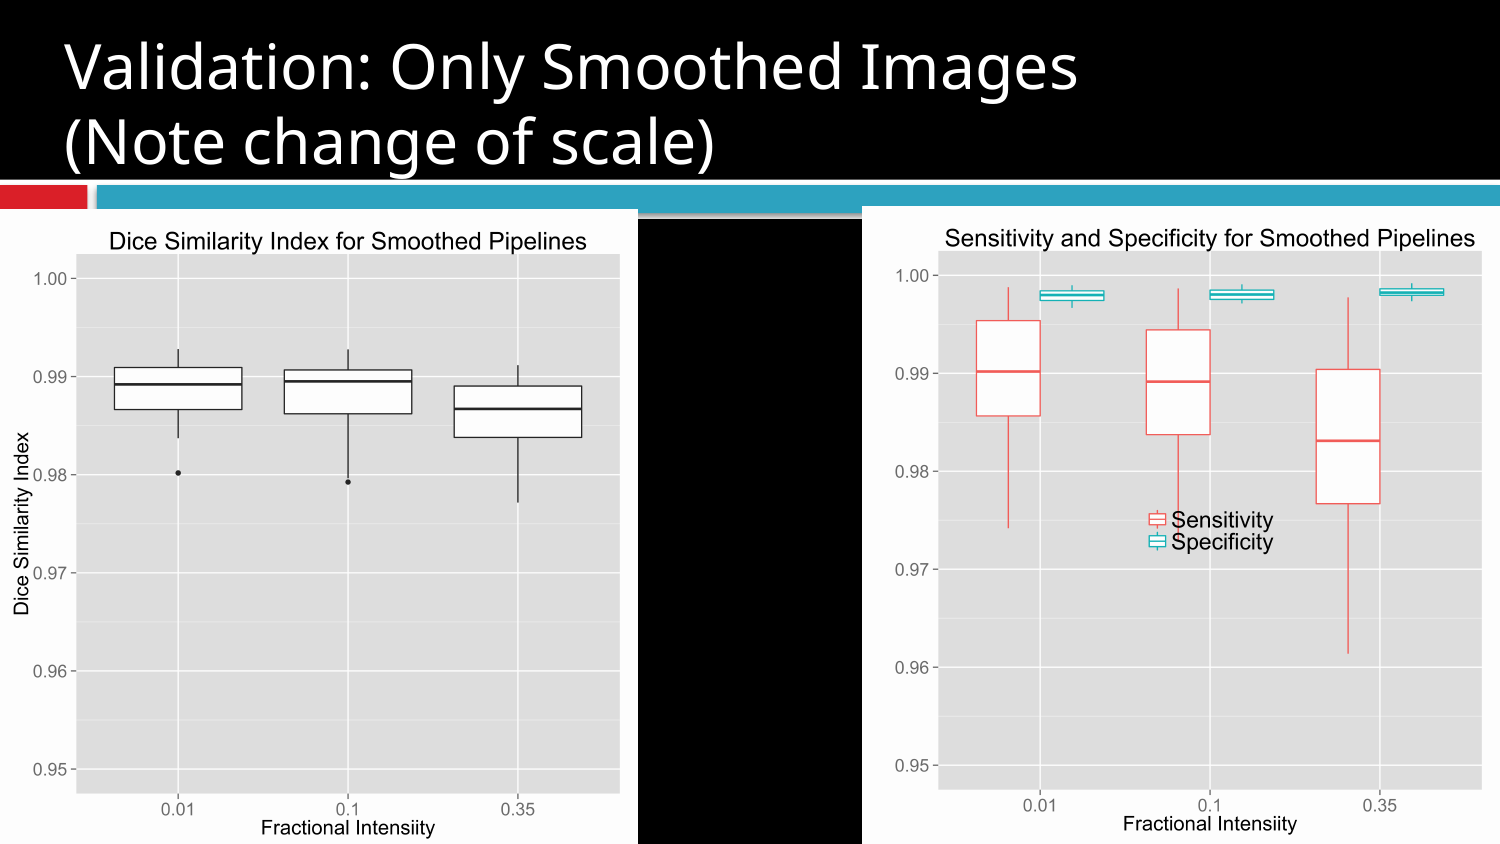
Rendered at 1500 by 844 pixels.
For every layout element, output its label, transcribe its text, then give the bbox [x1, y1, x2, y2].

title Validation: Only Smoothed Images (Note change of scale) [50, 19, 1475, 185]
picture [0, 209, 638, 844]
picture [862, 205, 1500, 844]
